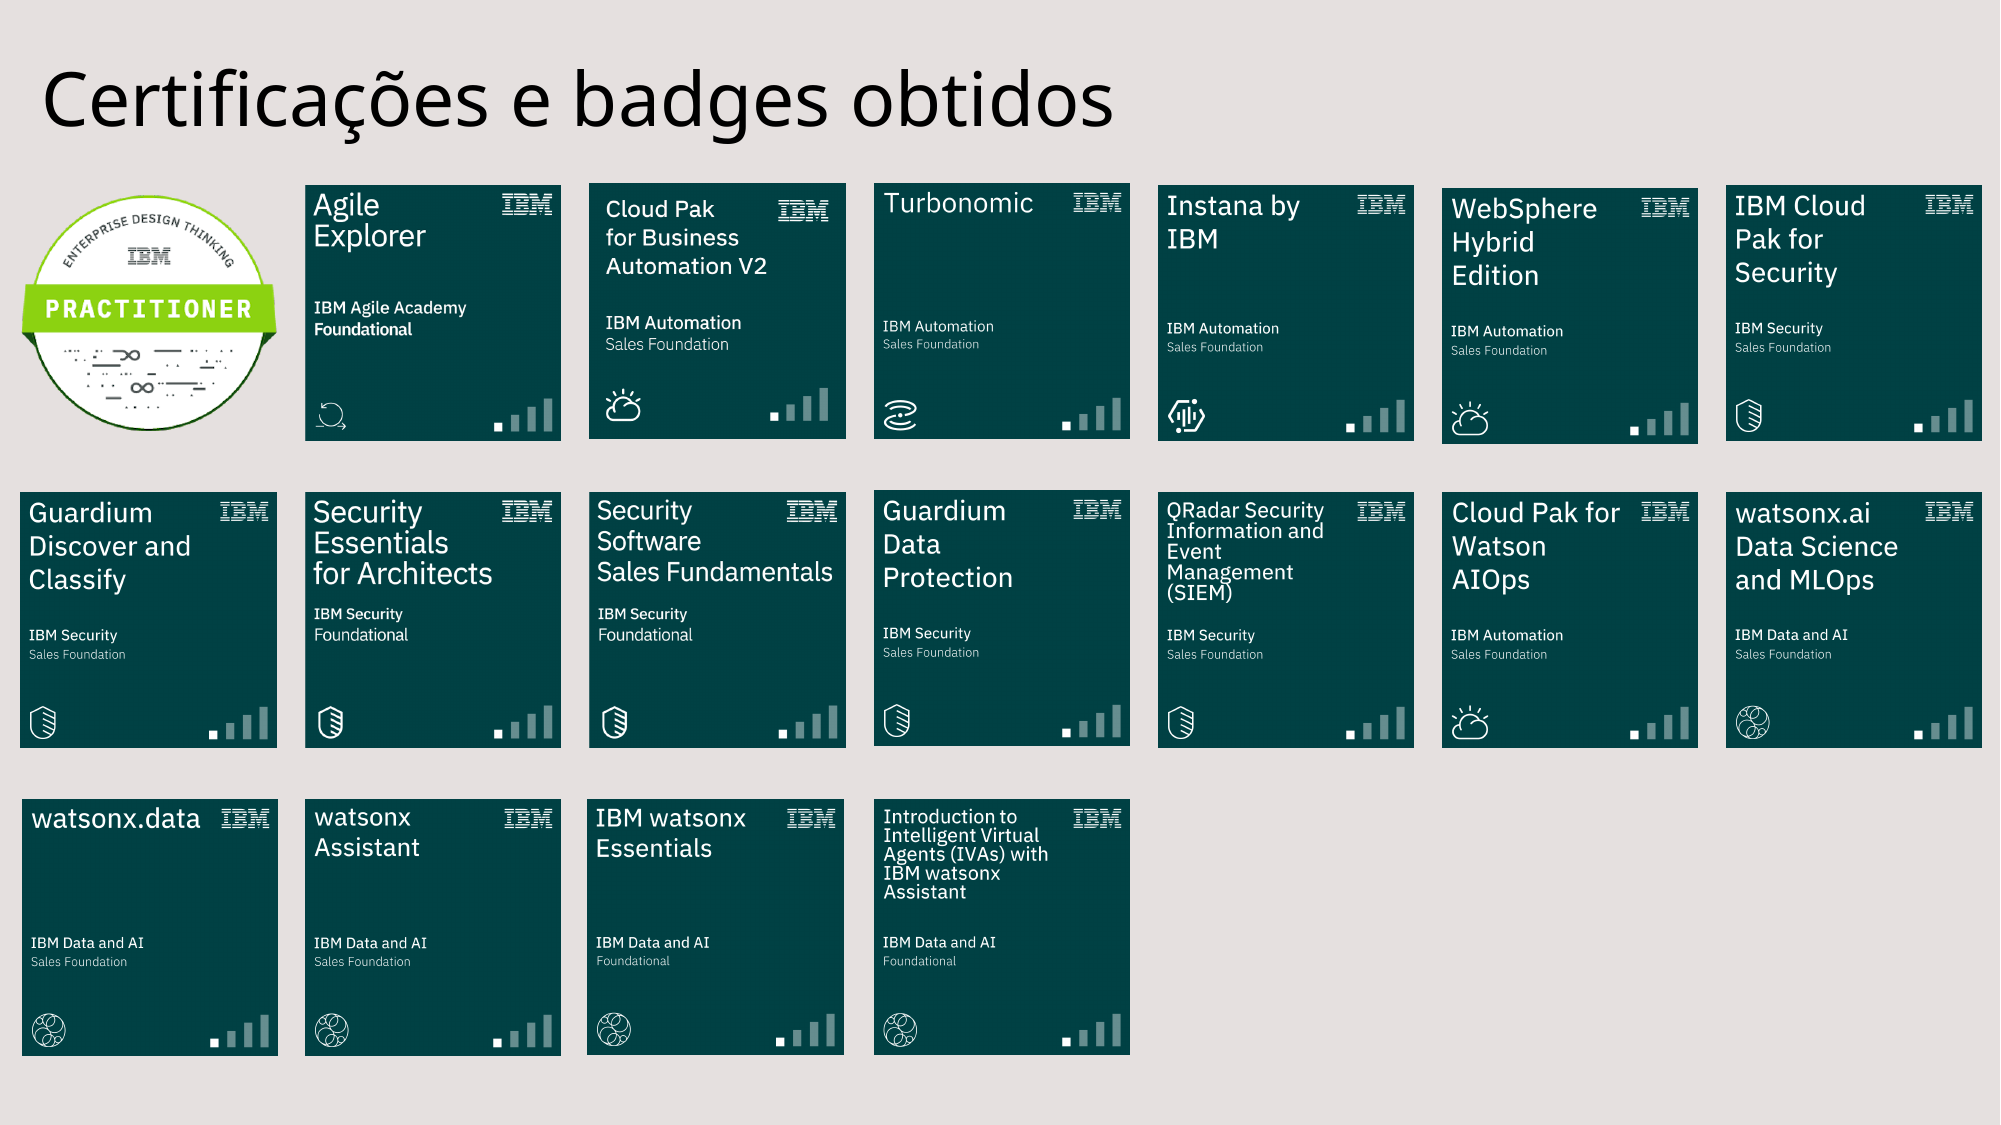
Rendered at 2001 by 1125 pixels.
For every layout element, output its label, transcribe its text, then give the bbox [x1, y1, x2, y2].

picture [22, 799, 278, 1056]
picture [305, 799, 561, 1056]
text_box Certificações e badges obtidos [41, 51, 1959, 140]
picture [1442, 188, 1698, 444]
picture [305, 492, 561, 749]
picture [1726, 492, 1982, 749]
picture [1726, 185, 1982, 441]
picture [589, 492, 846, 749]
picture [20, 185, 277, 441]
picture [874, 799, 1130, 1055]
picture [305, 185, 561, 441]
picture [874, 490, 1130, 746]
picture [587, 799, 844, 1055]
picture [589, 183, 846, 439]
picture [1158, 185, 1414, 441]
picture [874, 183, 1130, 439]
picture [1442, 492, 1698, 749]
picture [1158, 492, 1414, 749]
picture [20, 492, 277, 749]
